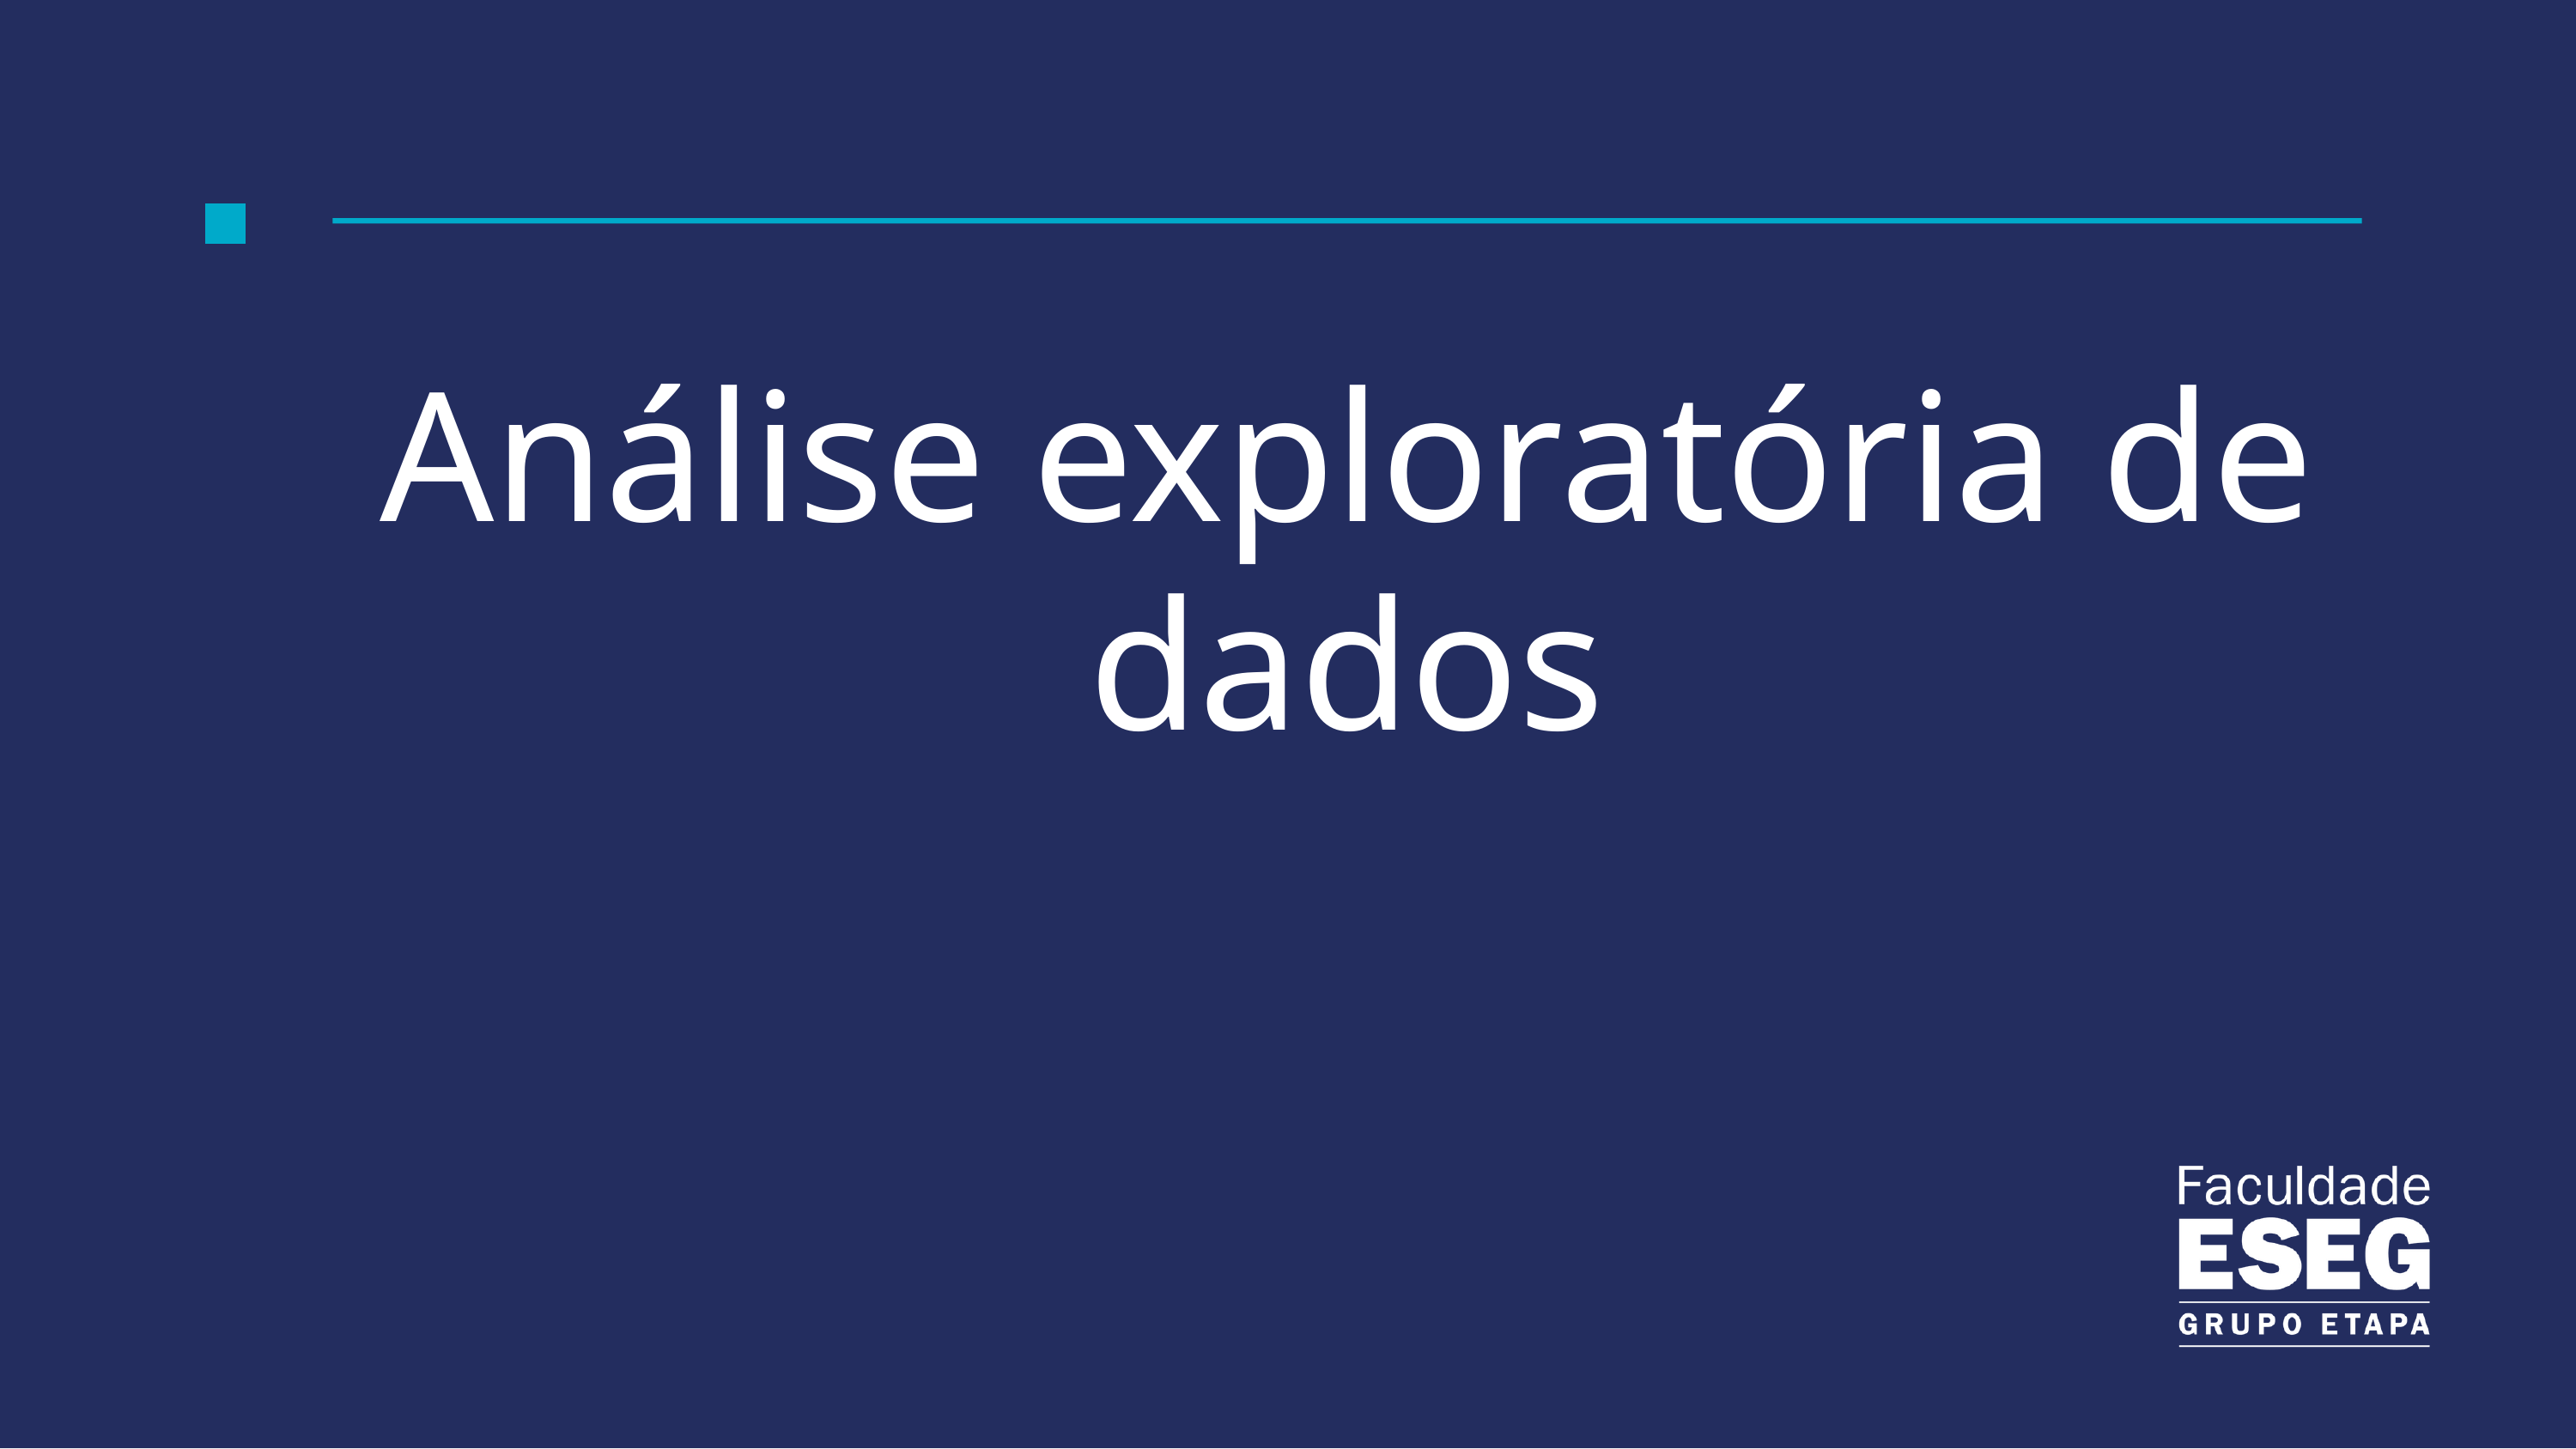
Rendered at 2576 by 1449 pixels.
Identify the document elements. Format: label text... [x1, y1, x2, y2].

text_box Análise exploratória de dados [332, 355, 2362, 773]
picture [2176, 1163, 2432, 1349]
